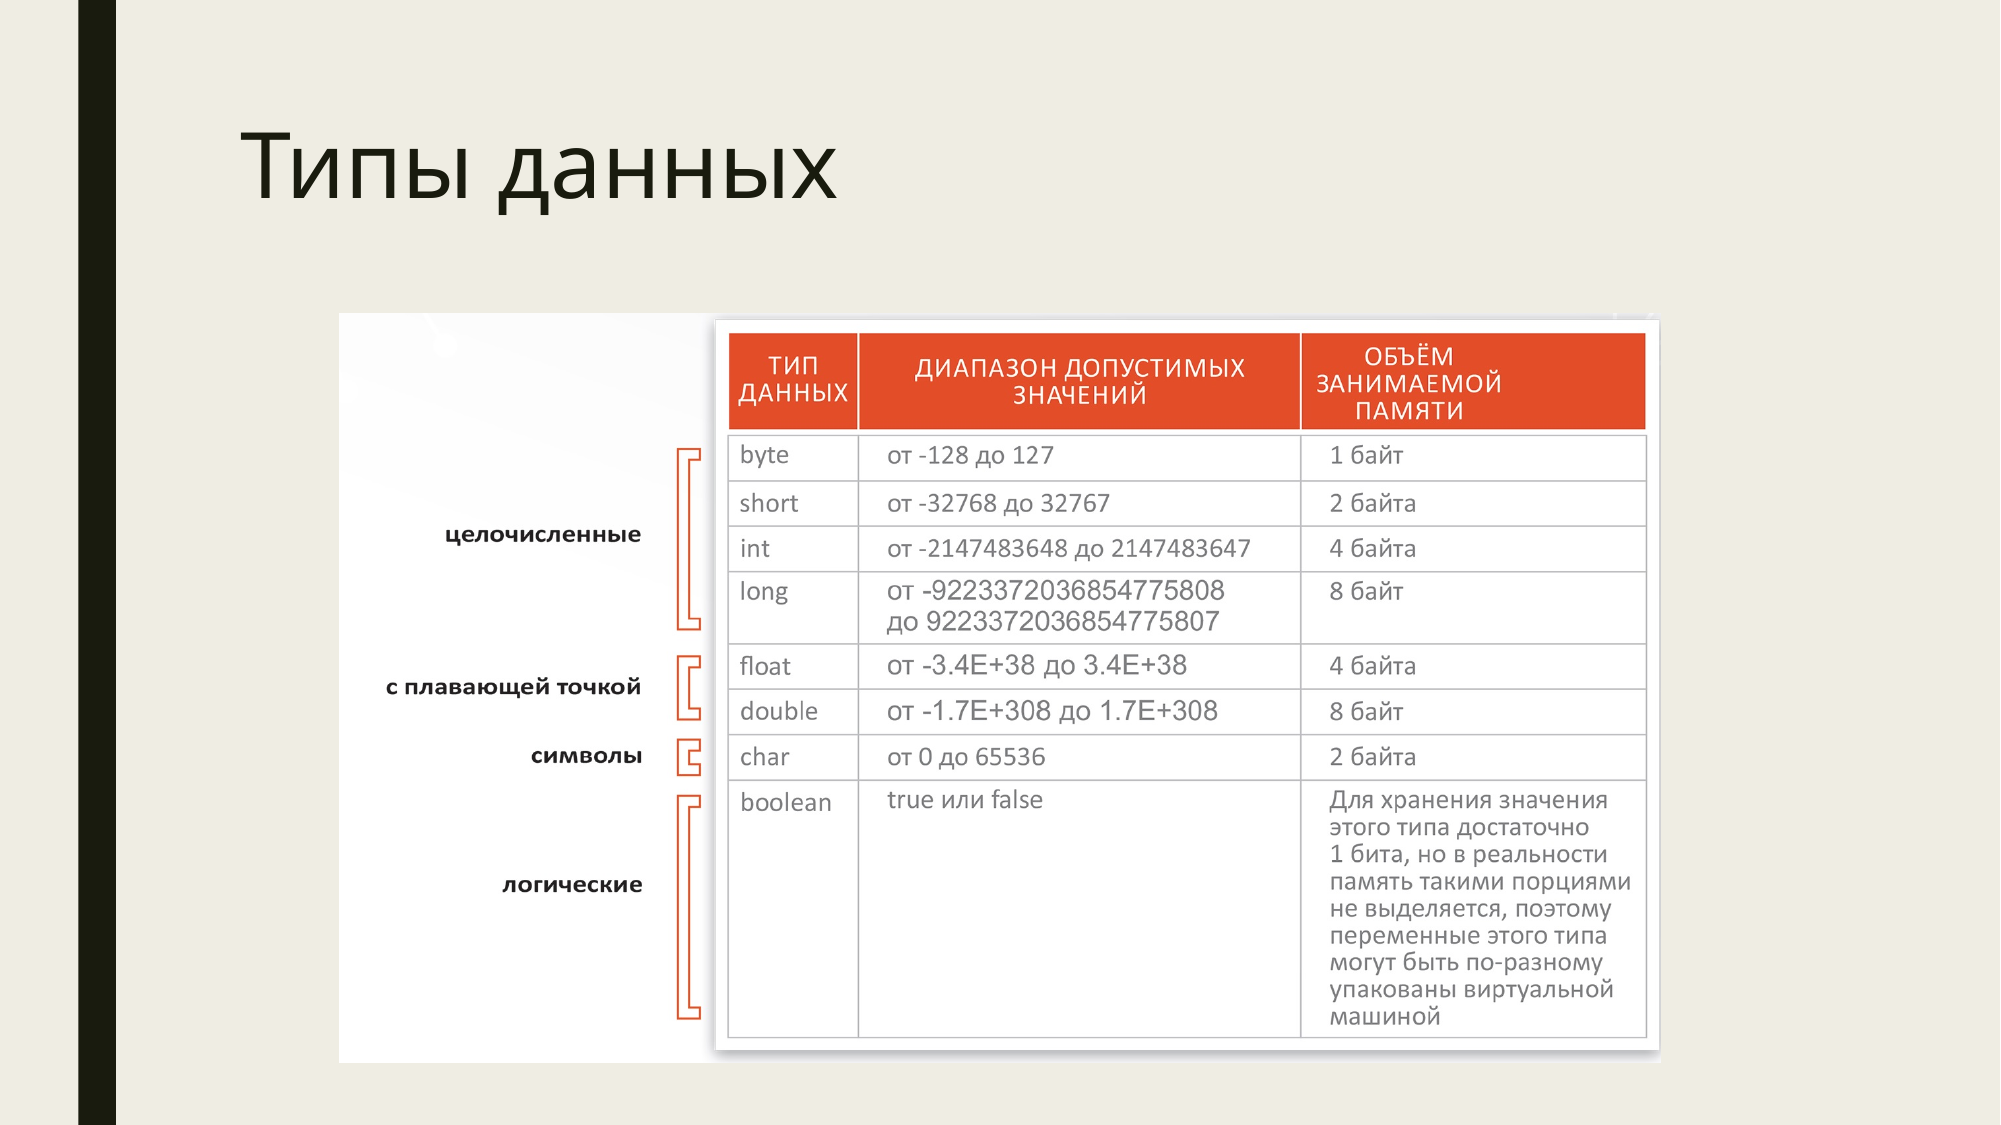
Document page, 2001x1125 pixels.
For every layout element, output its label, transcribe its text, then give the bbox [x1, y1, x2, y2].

title Типы данных [225, 112, 1800, 357]
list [339, 313, 1661, 1063]
